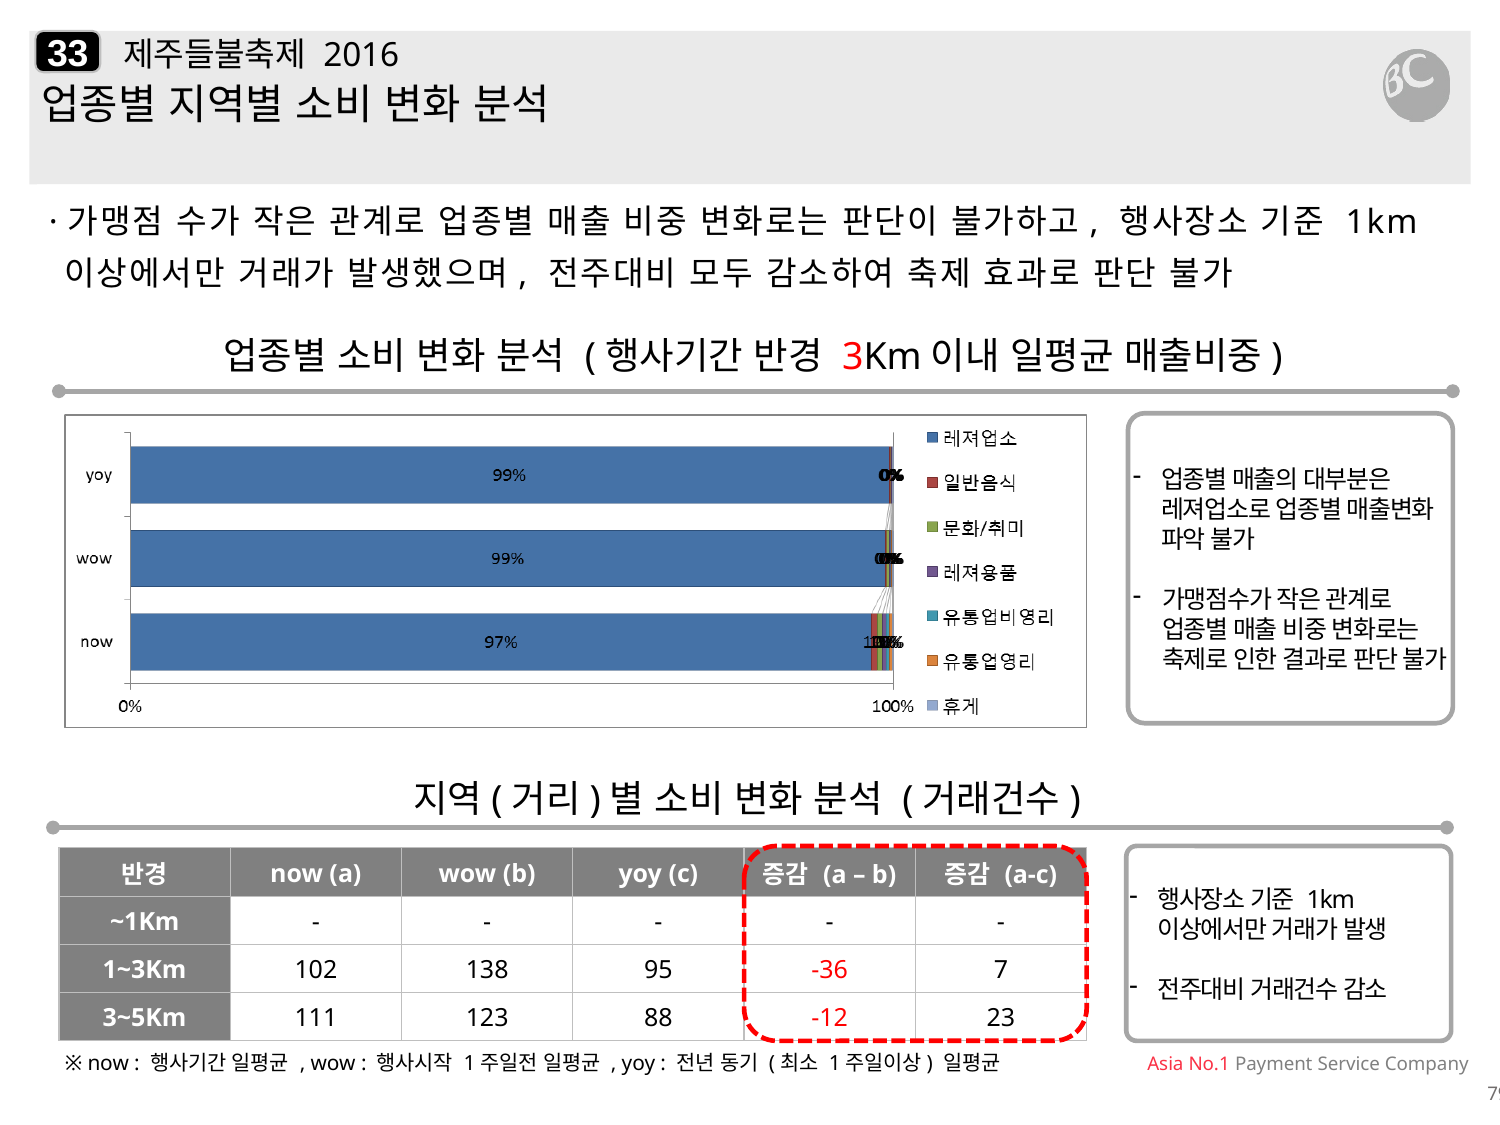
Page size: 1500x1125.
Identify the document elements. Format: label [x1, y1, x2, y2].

text_box [64, 1052, 1134, 1076]
table_cell [573, 993, 743, 1040]
table_cell [573, 945, 743, 992]
table_header [60, 848, 230, 896]
table_cell [60, 897, 230, 944]
table_cell [402, 897, 572, 944]
table_cell [402, 945, 572, 992]
text_box [1126, 845, 1452, 1041]
picture [1383, 49, 1450, 122]
text_box [47, 780, 1447, 821]
table_cell [745, 1022, 763, 1040]
text_box [53, 337, 1453, 378]
list [41, 83, 1376, 131]
table_header [402, 848, 572, 896]
text_box [36, 184, 1471, 303]
text_box [743, 845, 1088, 1042]
table_cell [402, 993, 572, 1040]
table_cell [60, 945, 230, 992]
table_header [231, 848, 401, 896]
table_cell [1067, 1020, 1086, 1040]
table_cell [231, 897, 401, 944]
picture [64, 414, 1087, 729]
table_header [1070, 848, 1086, 867]
table_cell [231, 993, 401, 1040]
title [41, 33, 1376, 79]
table_header [573, 848, 743, 896]
text_box [33, 28, 103, 75]
table_cell [60, 993, 230, 1040]
table_header [745, 848, 762, 865]
text_box [1127, 413, 1453, 724]
table_cell [231, 945, 401, 992]
table_cell [573, 897, 743, 944]
